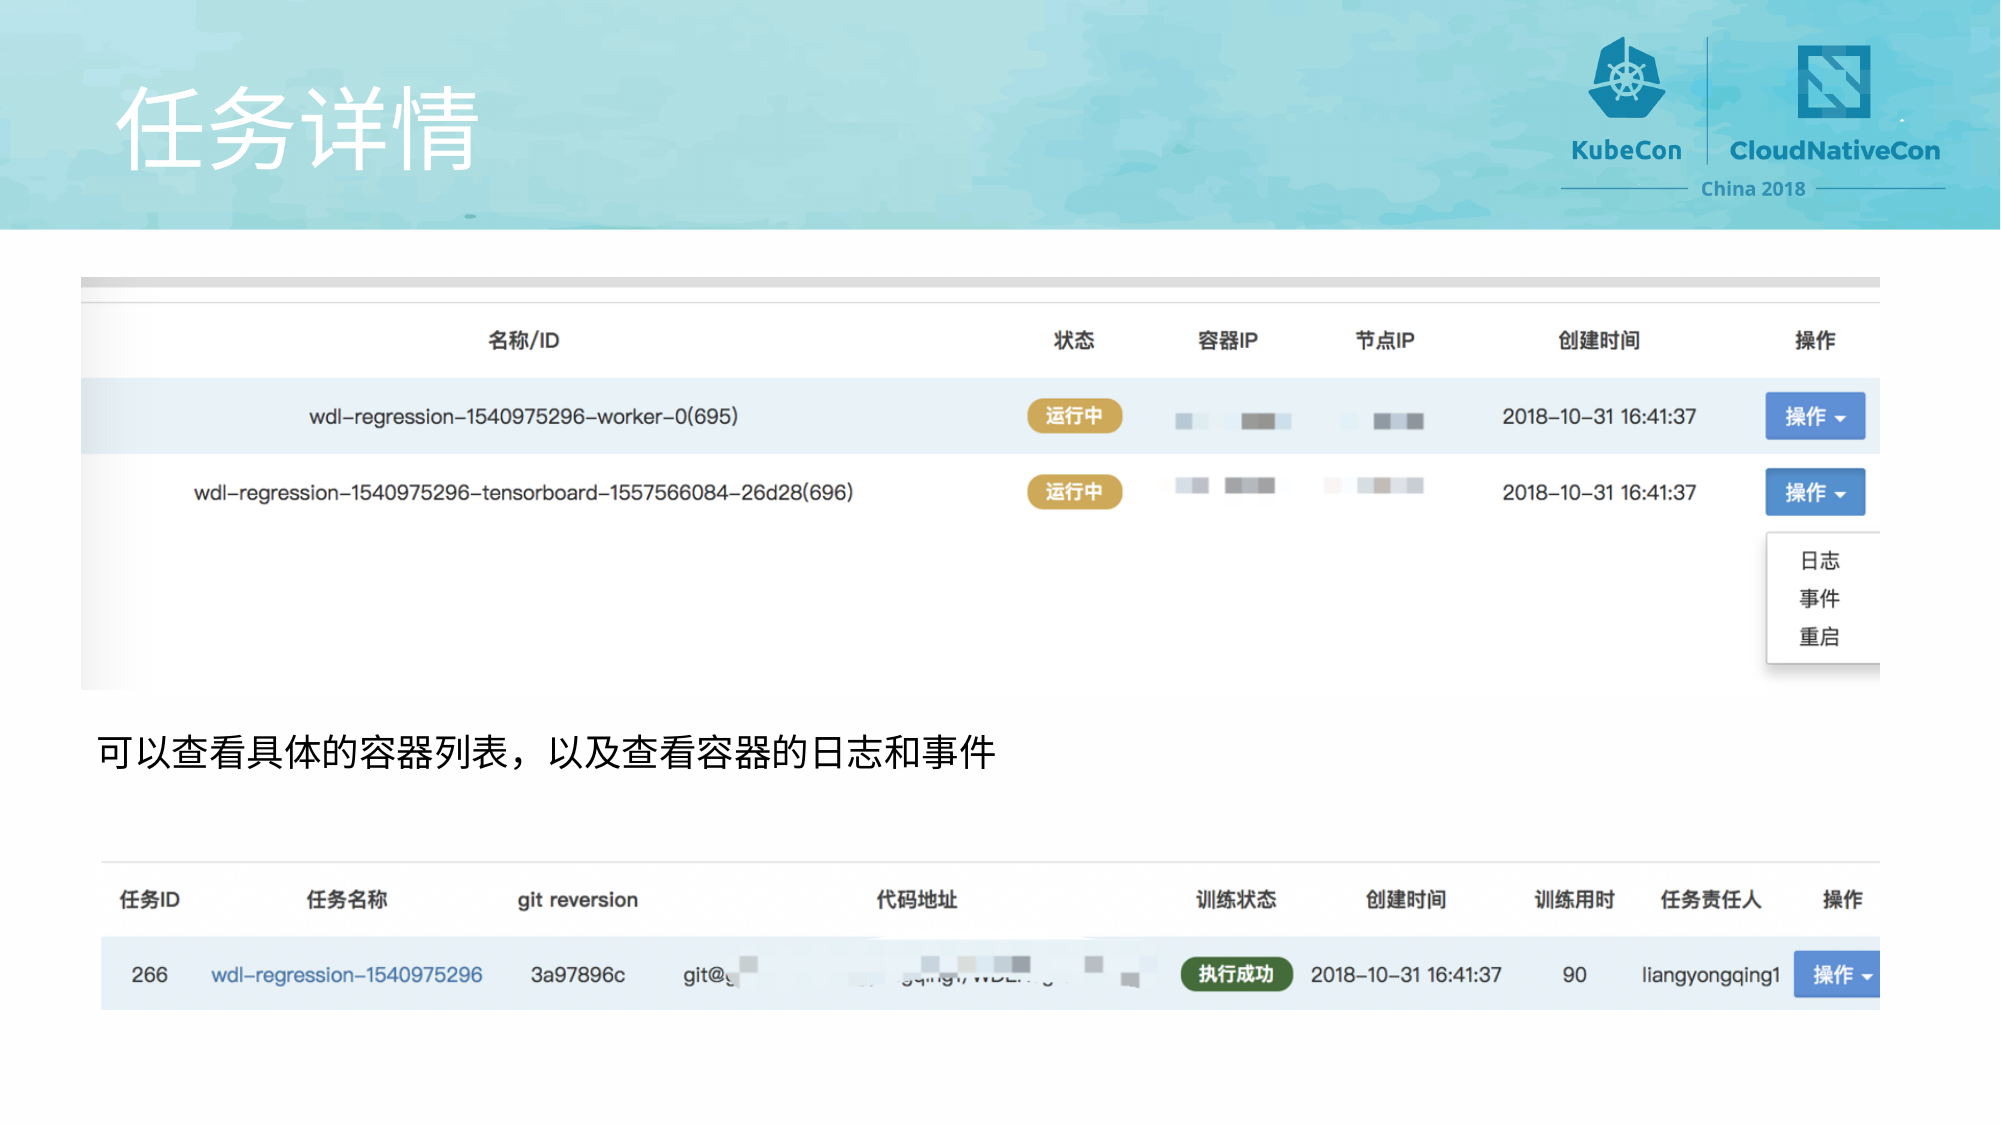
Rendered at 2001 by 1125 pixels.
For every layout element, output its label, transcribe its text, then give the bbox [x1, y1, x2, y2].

title 任务详情 [99, 1, 1825, 265]
text_box 可以查看具体的容器列表，以及查看容器的日志和事件 [81, 721, 1089, 782]
picture [0, 0, 2001, 1125]
